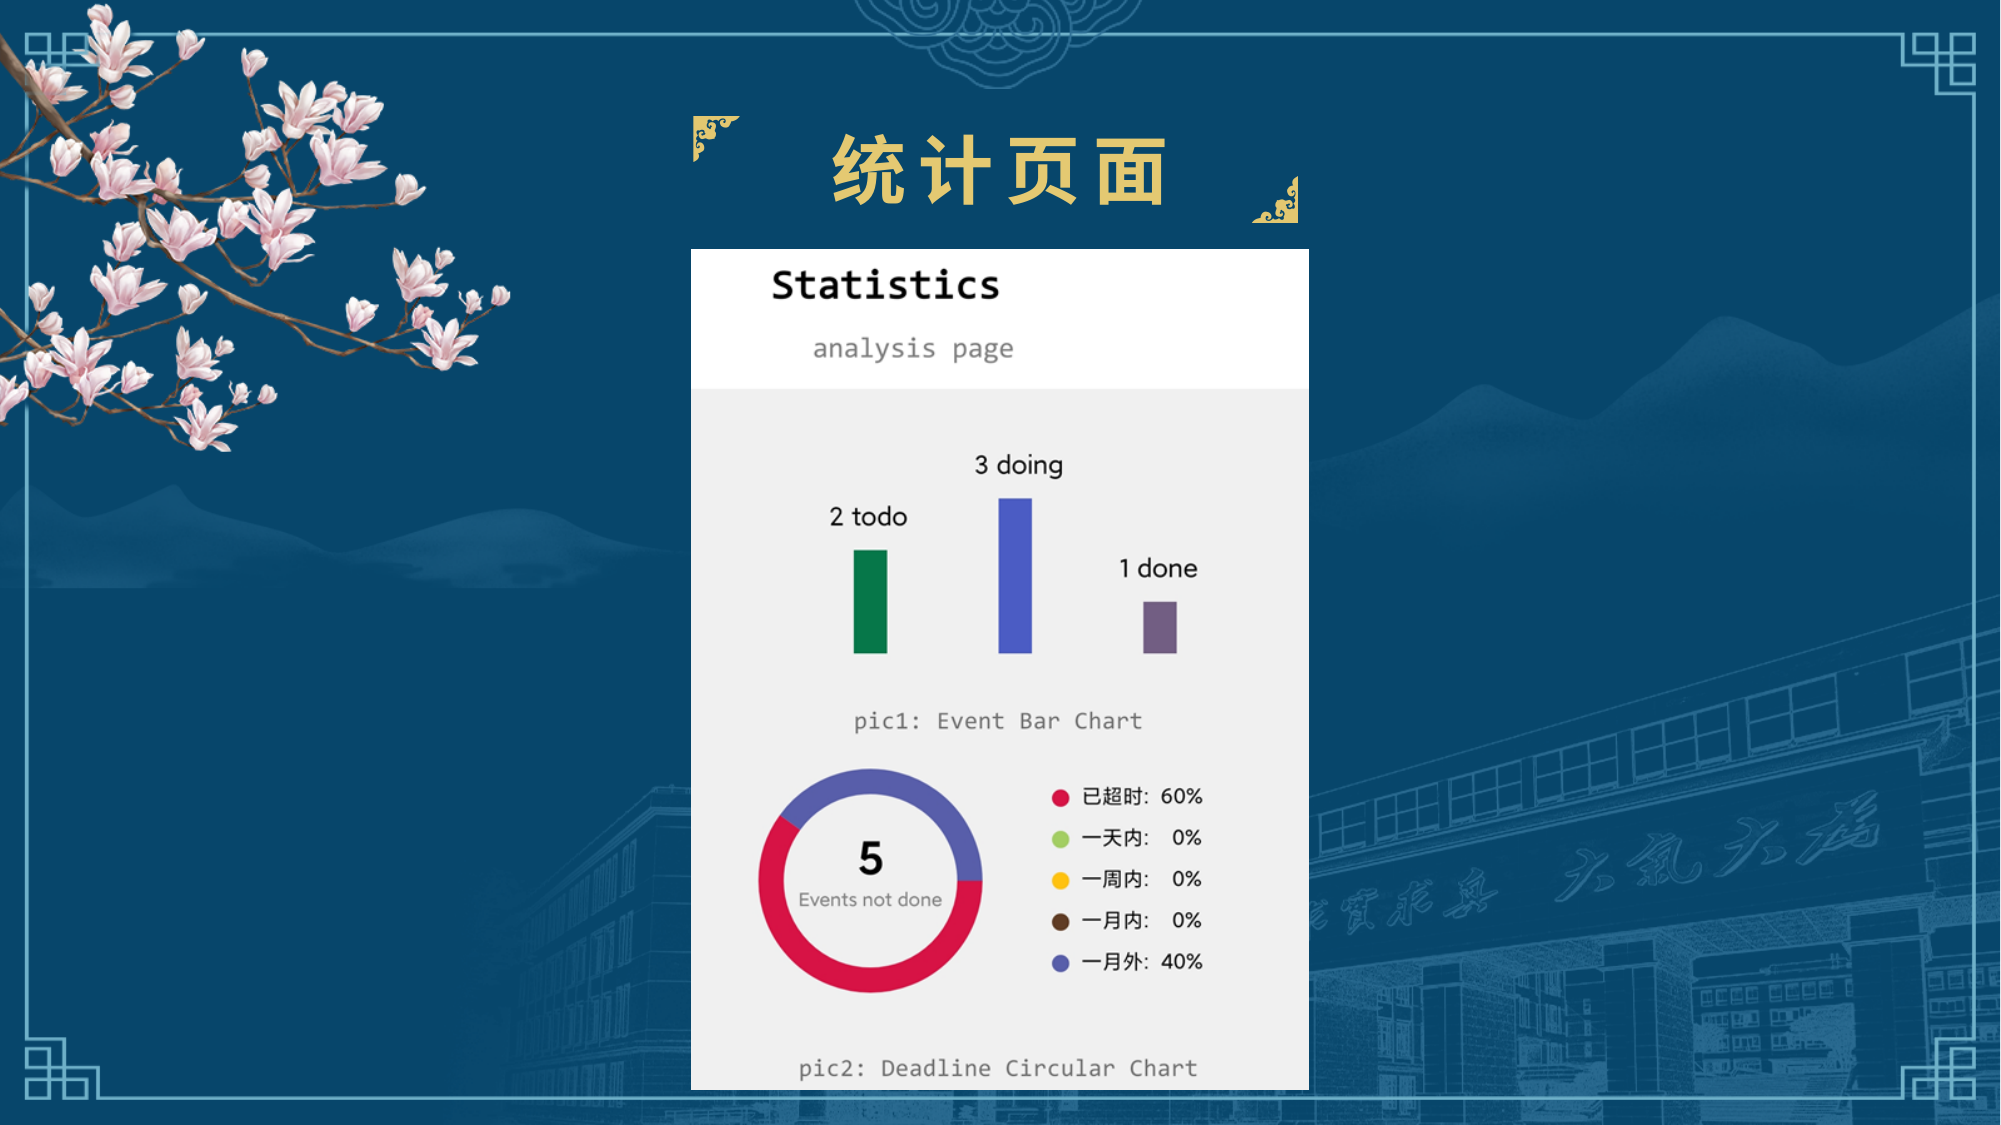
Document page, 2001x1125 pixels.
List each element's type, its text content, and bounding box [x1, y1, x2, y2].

text_box 统计页面 [599, 116, 1401, 221]
picture [0, 0, 2001, 1125]
